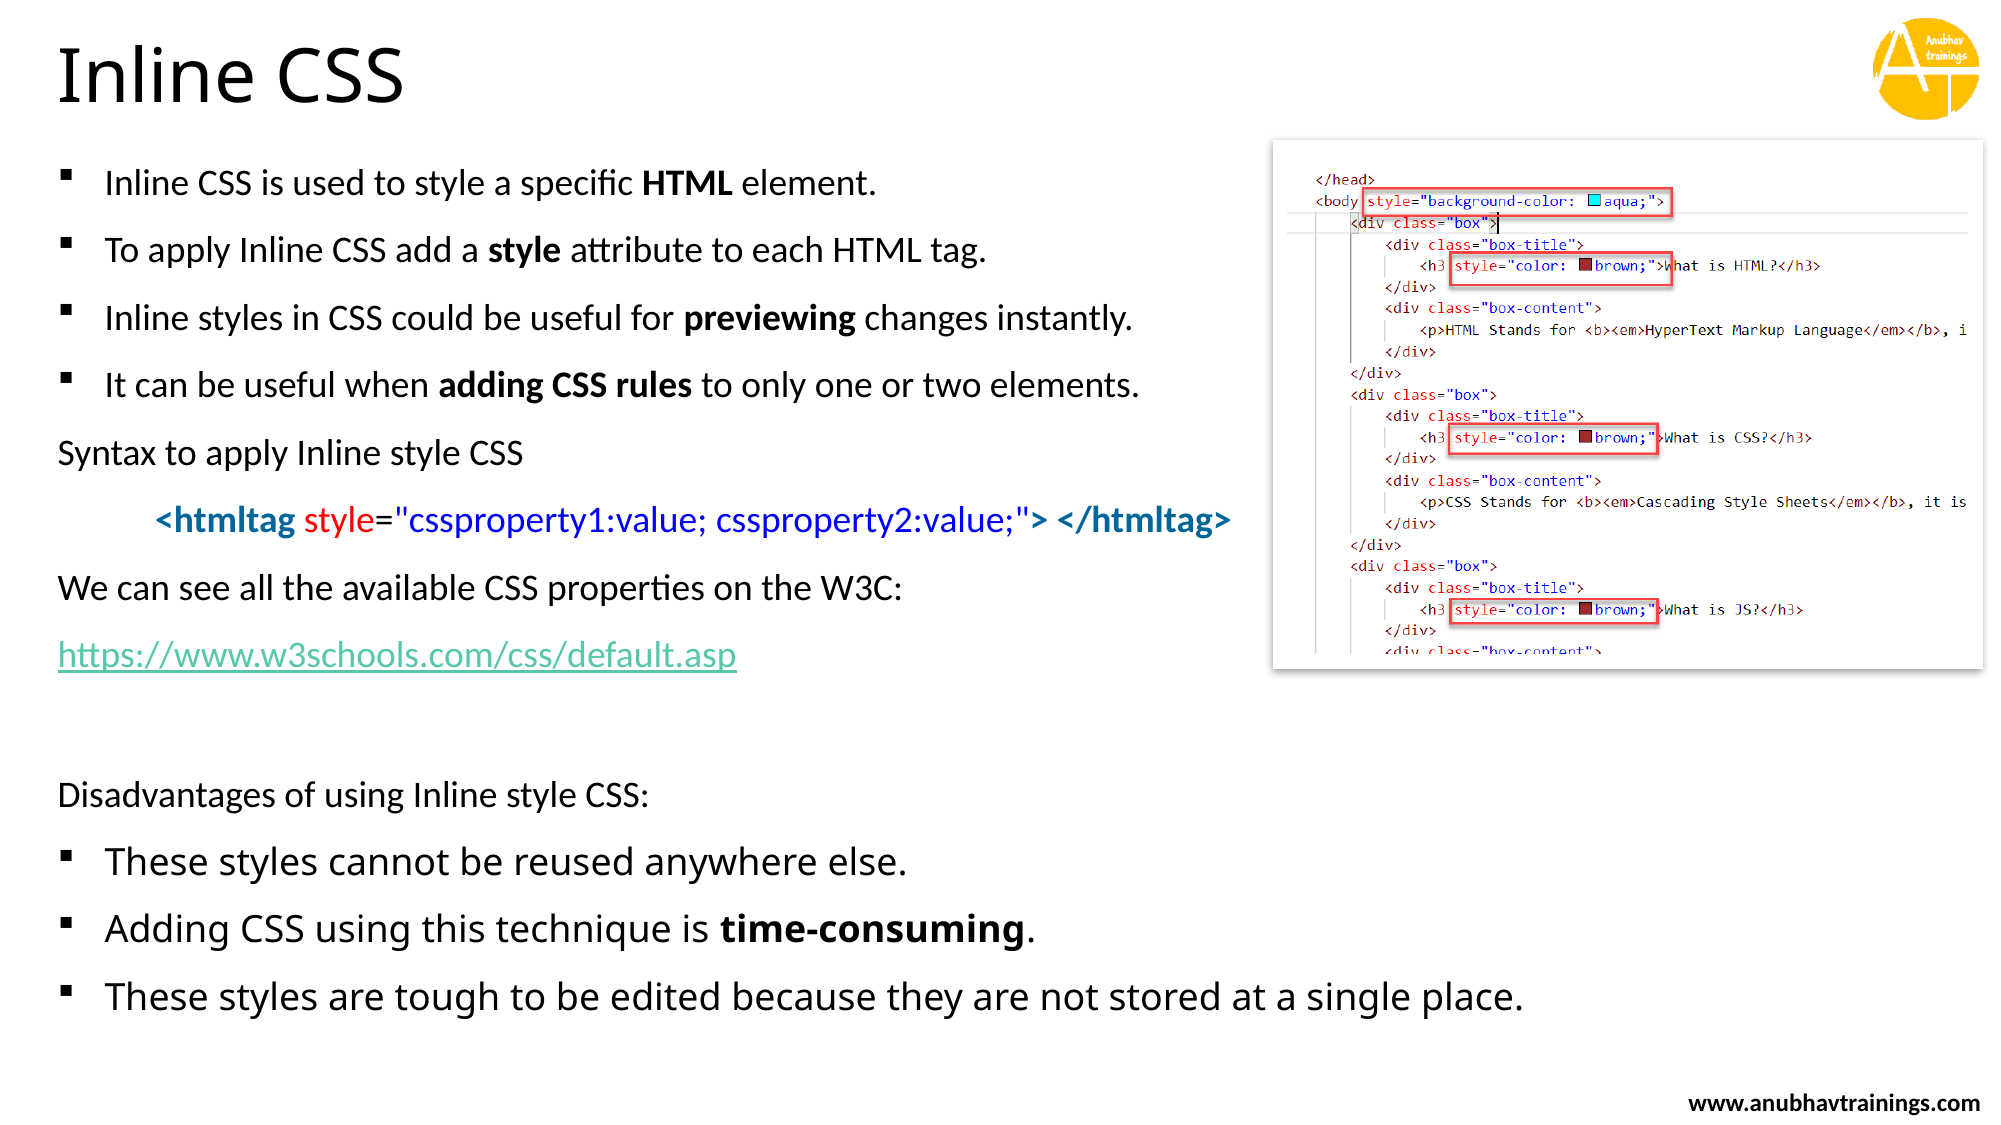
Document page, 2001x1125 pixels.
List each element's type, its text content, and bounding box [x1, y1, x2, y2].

picture [1287, 154, 1969, 655]
text_box Disadvantages of using Inline style CSS: These styles cannot be reused anywhere else. Adding CSS using this technique is time-consuming. These styles are tough to be edited because they are not stored at a single place. [42, 762, 1874, 1026]
text_box Inline CSS is used to style a specific HTML element. To apply Inline CSS add a style attribute to each HTML tag. Inline styles in CSS could be useful for previewing changes instantly. It can be useful when adding CSS rules to only one or two elements. Syntax to apply Inline style CSS <htmltag style="cssproperty1:value; cssproperty2:value;"> </htmltag> We can see all the available CSS properties on the W3C: https://www.w3schools.com/css/default.asp [42, 127, 1288, 683]
picture [1863, 11, 1985, 128]
text_box Inline CSS [42, 30, 1866, 128]
footer www.anubhavtrainings.com [1669, 1089, 2000, 1114]
